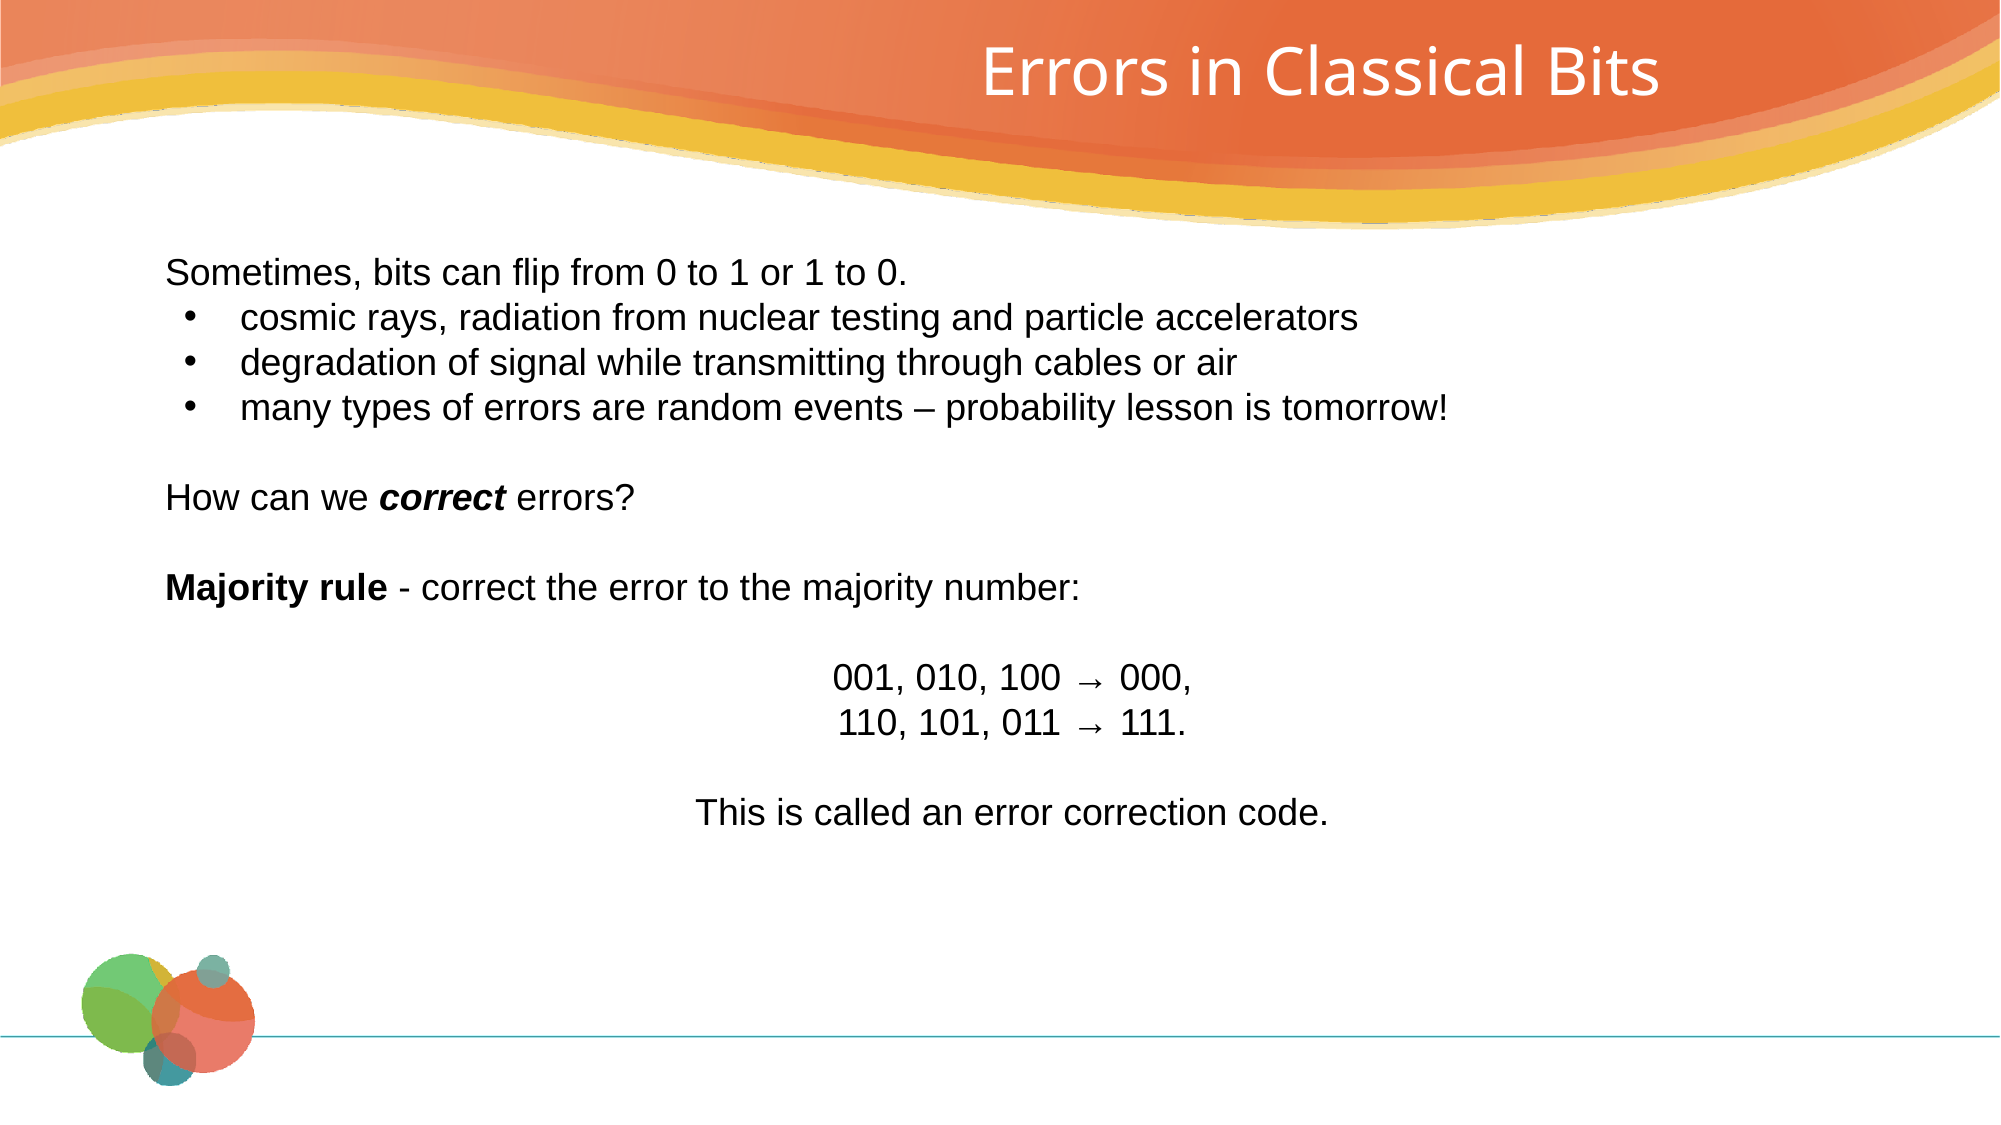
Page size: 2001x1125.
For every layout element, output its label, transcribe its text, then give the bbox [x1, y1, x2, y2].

picture [0, 0, 2000, 1086]
title Errors in Classical Bits [780, 30, 1863, 153]
list Sometimes, bits can flip from 0 to 1 or 1 to 0. cosmic rays, radiation from nuclear testing and particle accelerators degradation of signal while transmitting through cables or air many types of errors are random events – probability lesson is tomorrow! How can we correct errors? Majority rule - correct the error to the majority number: 001, 010, 100 → 000, 110, 101, 011 → 111. This is called an error correction code. [150, 240, 1875, 1007]
